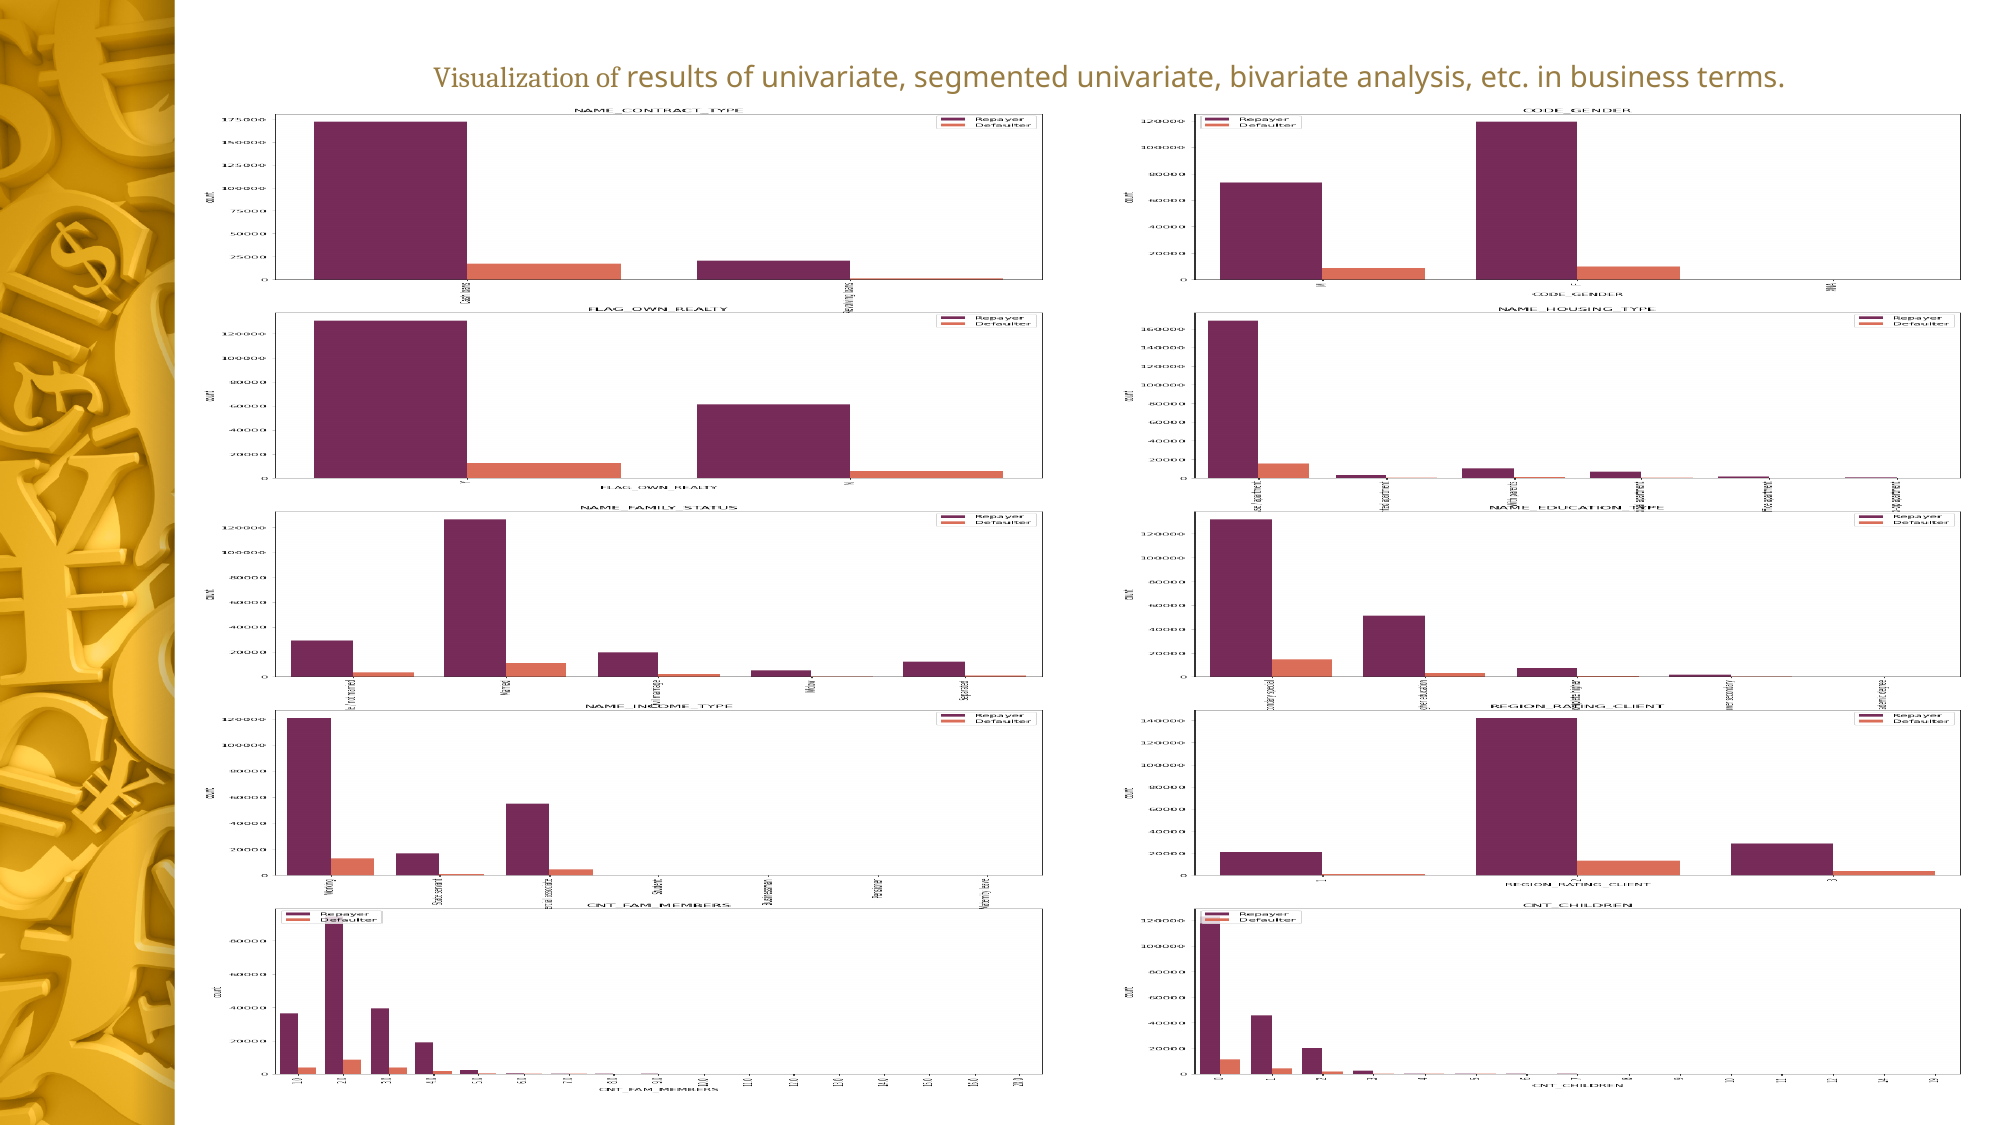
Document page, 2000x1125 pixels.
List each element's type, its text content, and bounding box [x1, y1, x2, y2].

title Visualization of results of univariate, segmented univariate, bivariate analysis, etc. in business terms. [220, 54, 2000, 102]
picture [0, 0, 175, 1125]
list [196, 105, 1969, 1094]
